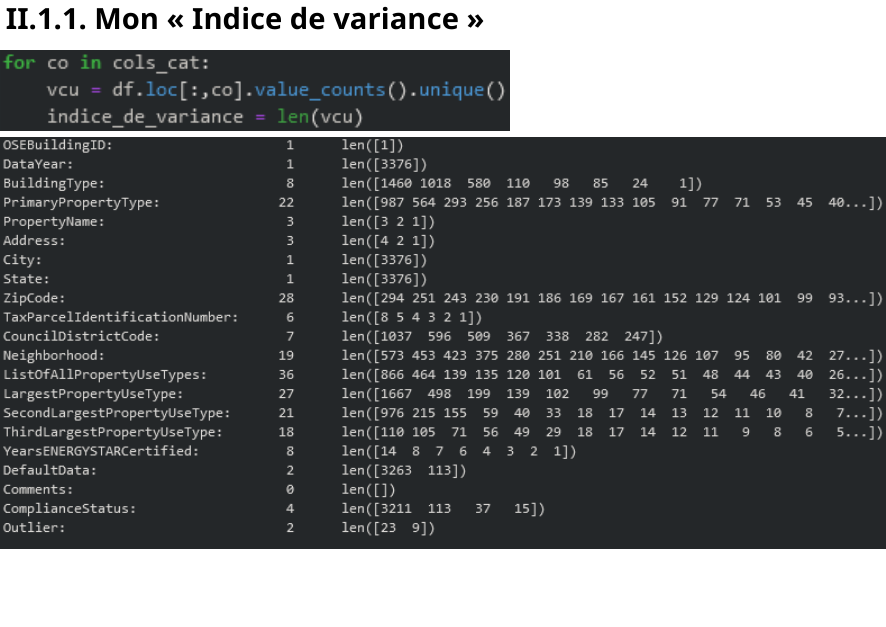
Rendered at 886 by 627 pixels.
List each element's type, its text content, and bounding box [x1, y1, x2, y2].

picture [0, 50, 510, 131]
picture [0, 137, 886, 549]
text_box II.1.1. Mon « Indice de variance » [0, 0, 523, 35]
